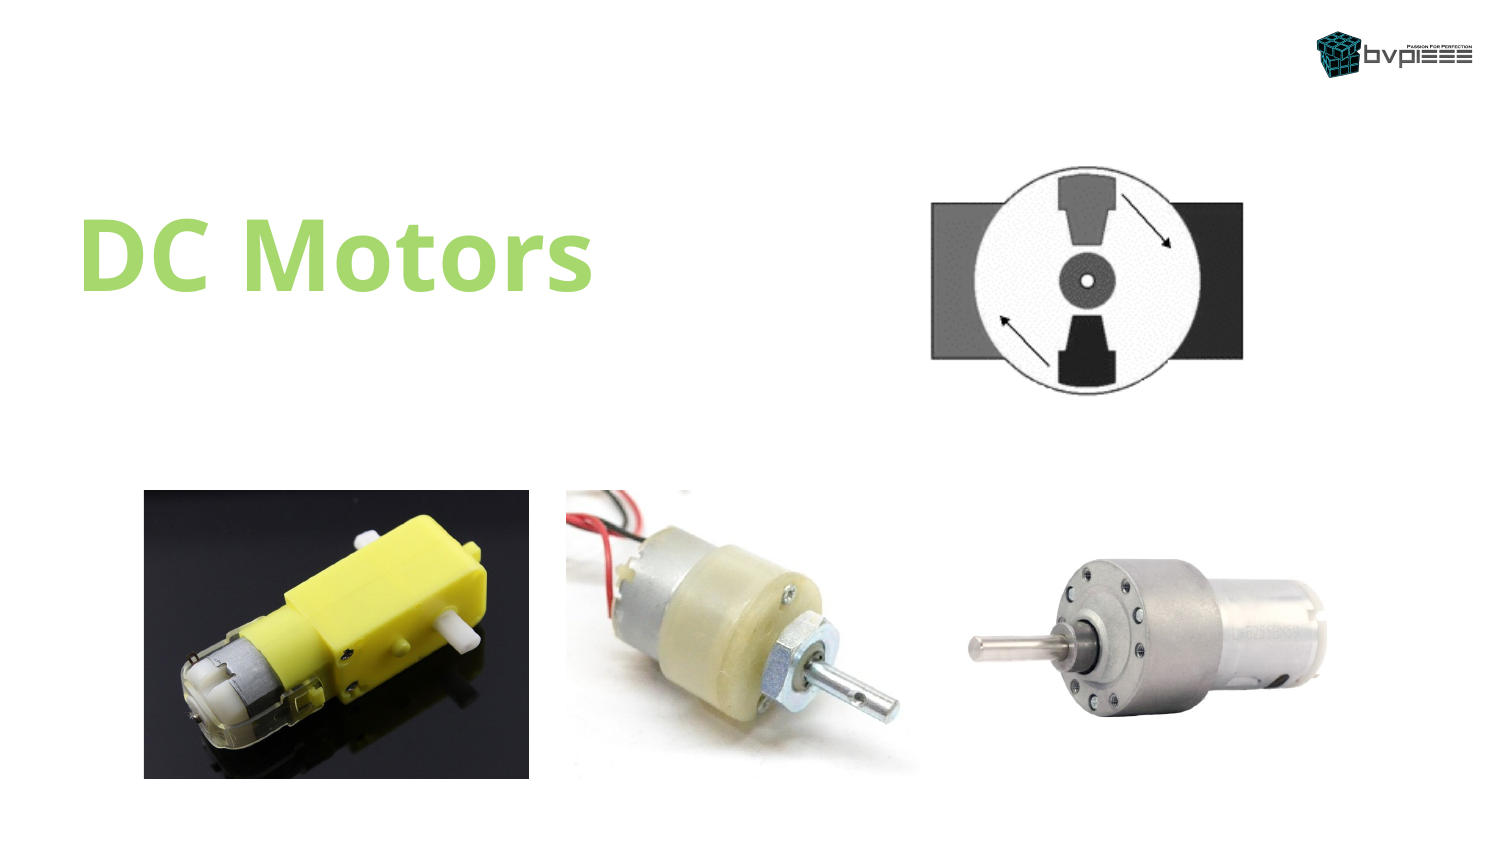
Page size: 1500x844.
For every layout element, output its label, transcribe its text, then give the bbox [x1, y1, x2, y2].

picture [925, 162, 1248, 401]
picture [1311, 19, 1482, 85]
picture [143, 490, 530, 779]
title DC Motors [75, 171, 920, 312]
picture [566, 490, 1360, 779]
